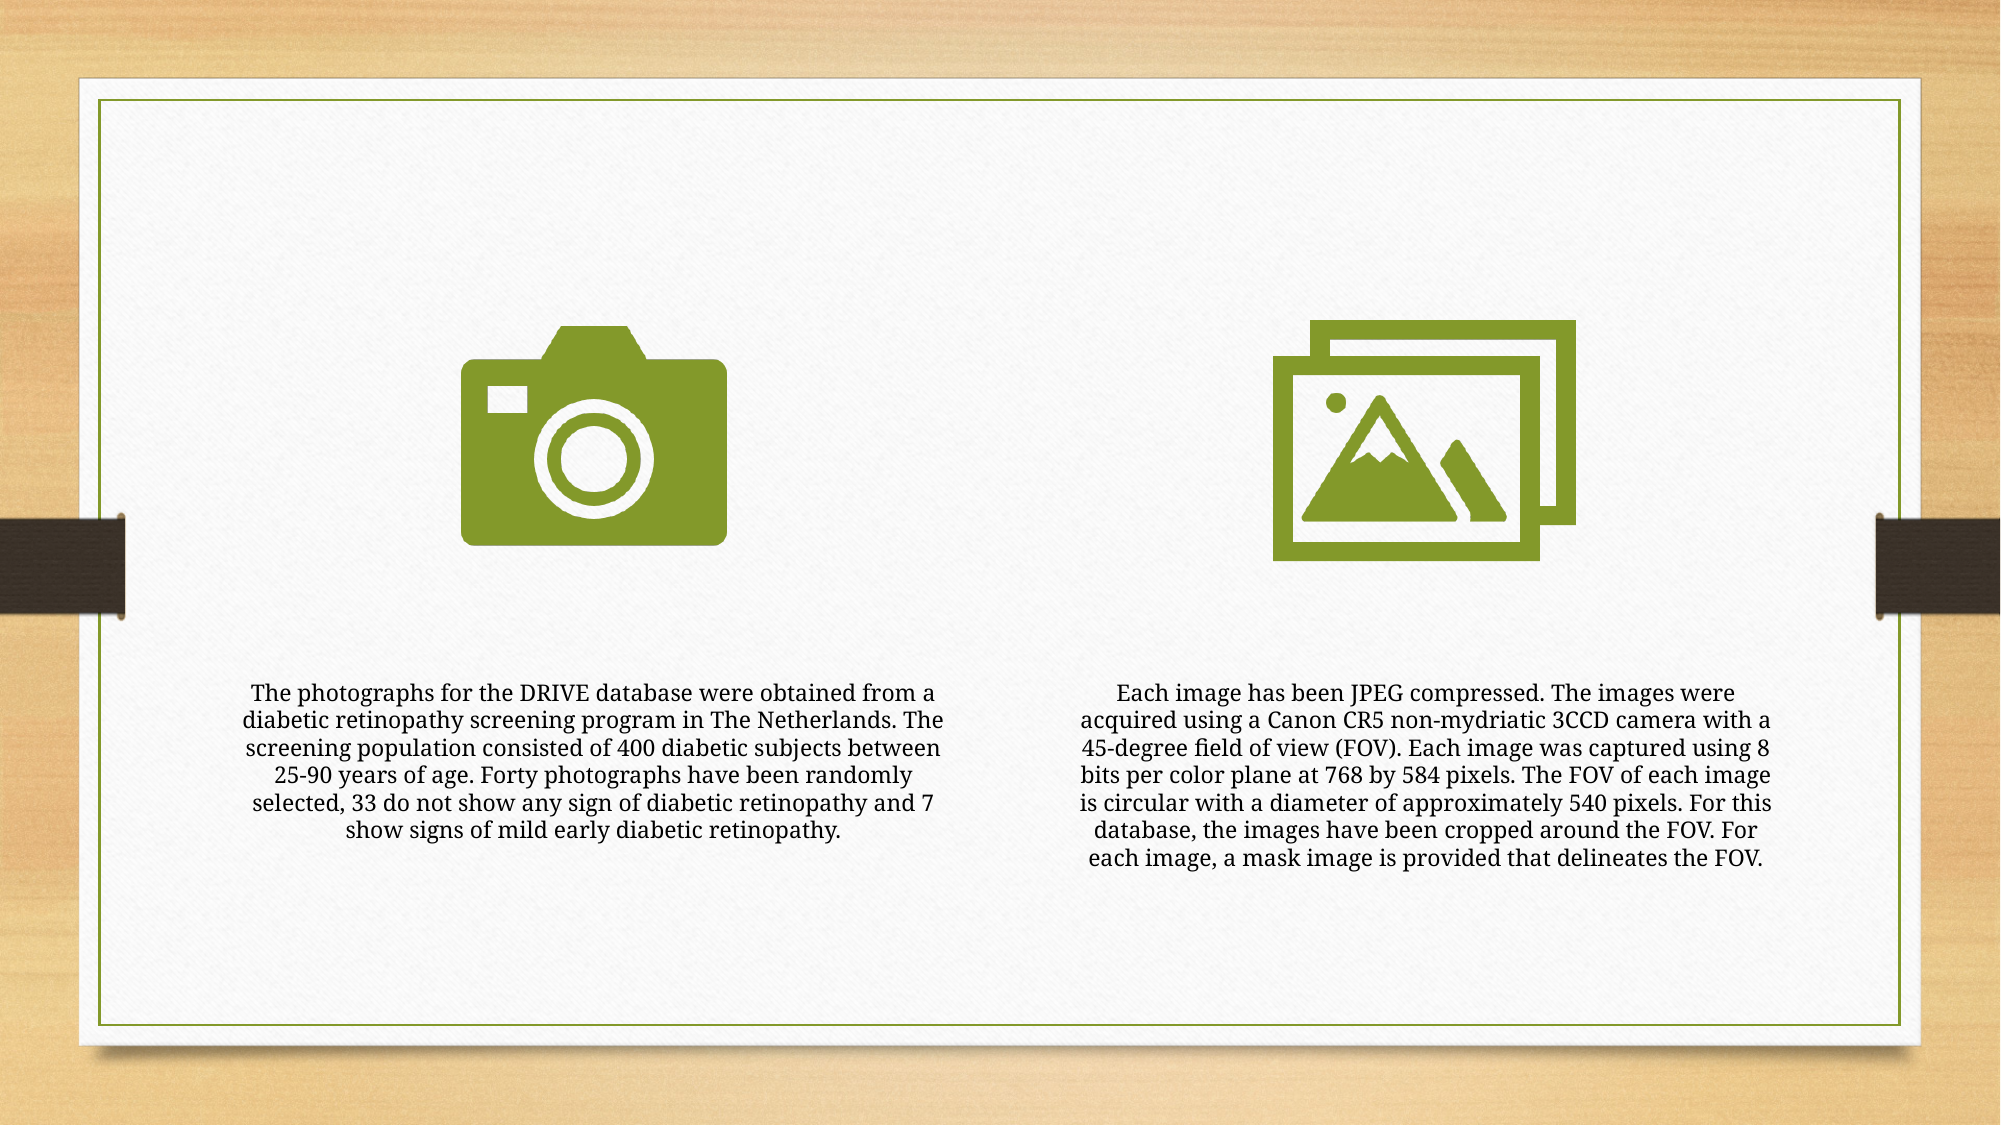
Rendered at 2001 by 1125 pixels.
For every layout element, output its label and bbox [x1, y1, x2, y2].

text_box [0, 0, 2000, 1125]
list [111, 77, 1909, 1032]
